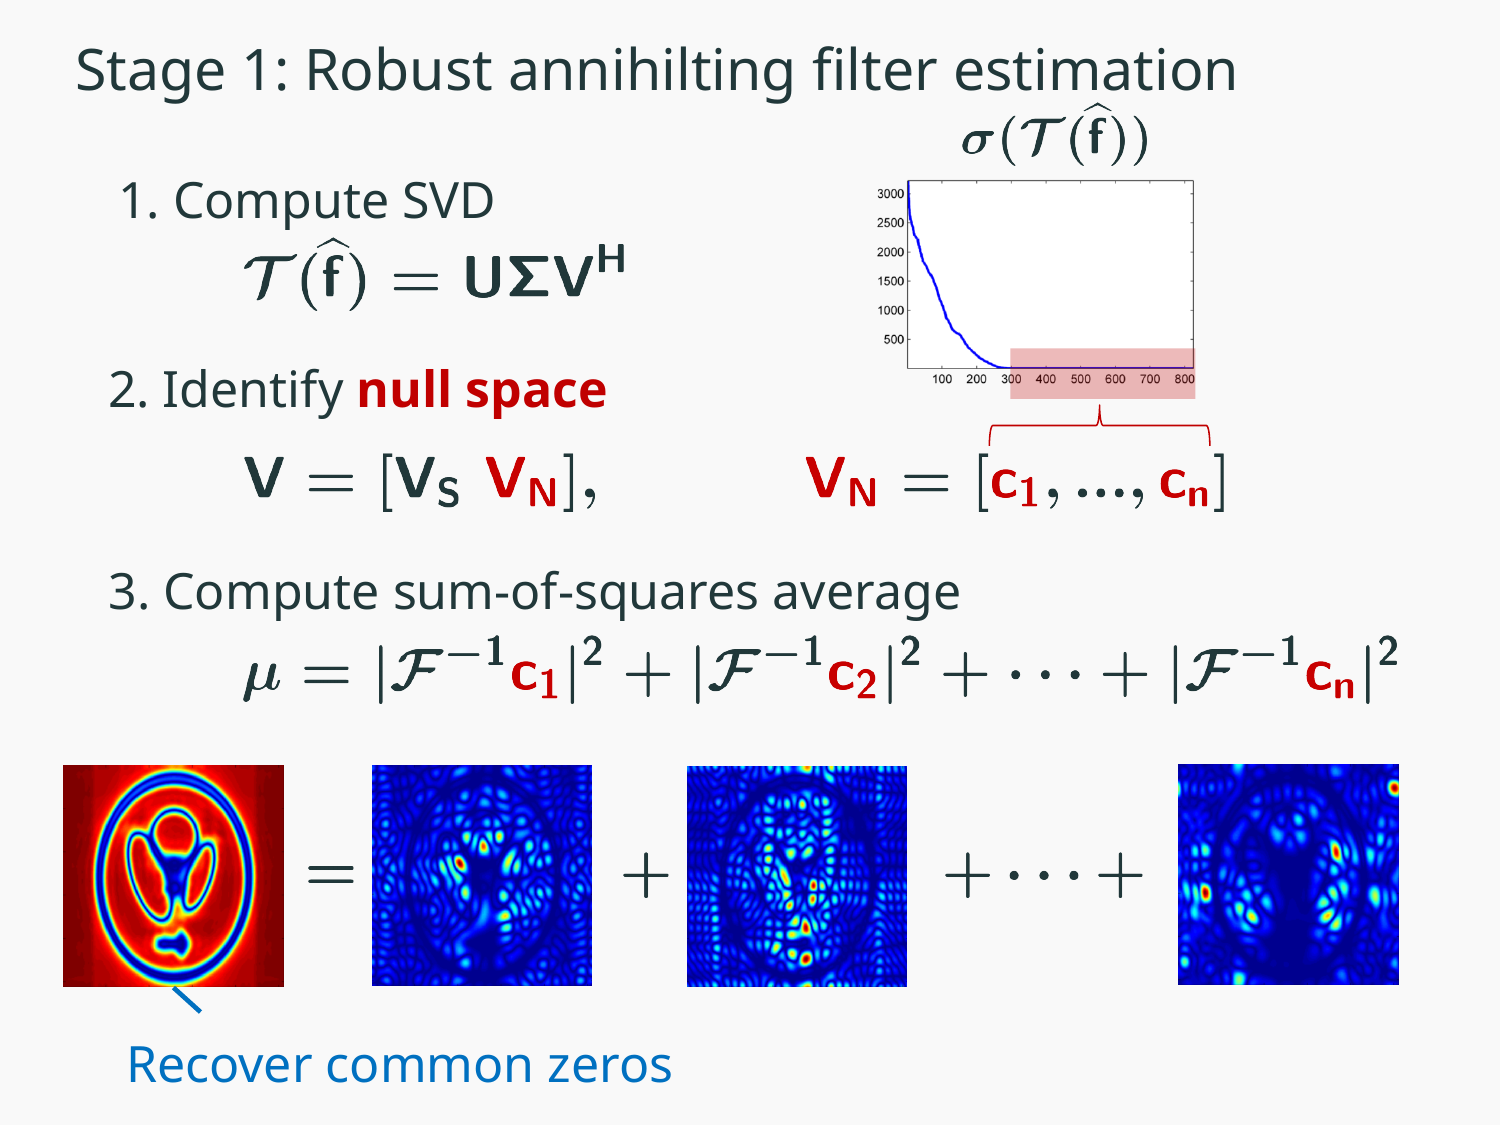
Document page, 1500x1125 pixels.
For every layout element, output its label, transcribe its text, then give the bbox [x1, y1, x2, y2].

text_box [106, 312, 1224, 513]
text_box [106, 514, 1397, 704]
text_box Stage 1: Robust annihilting filter estimation [59, 0, 1410, 135]
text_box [106, 102, 1195, 312]
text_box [63, 763, 1400, 1099]
